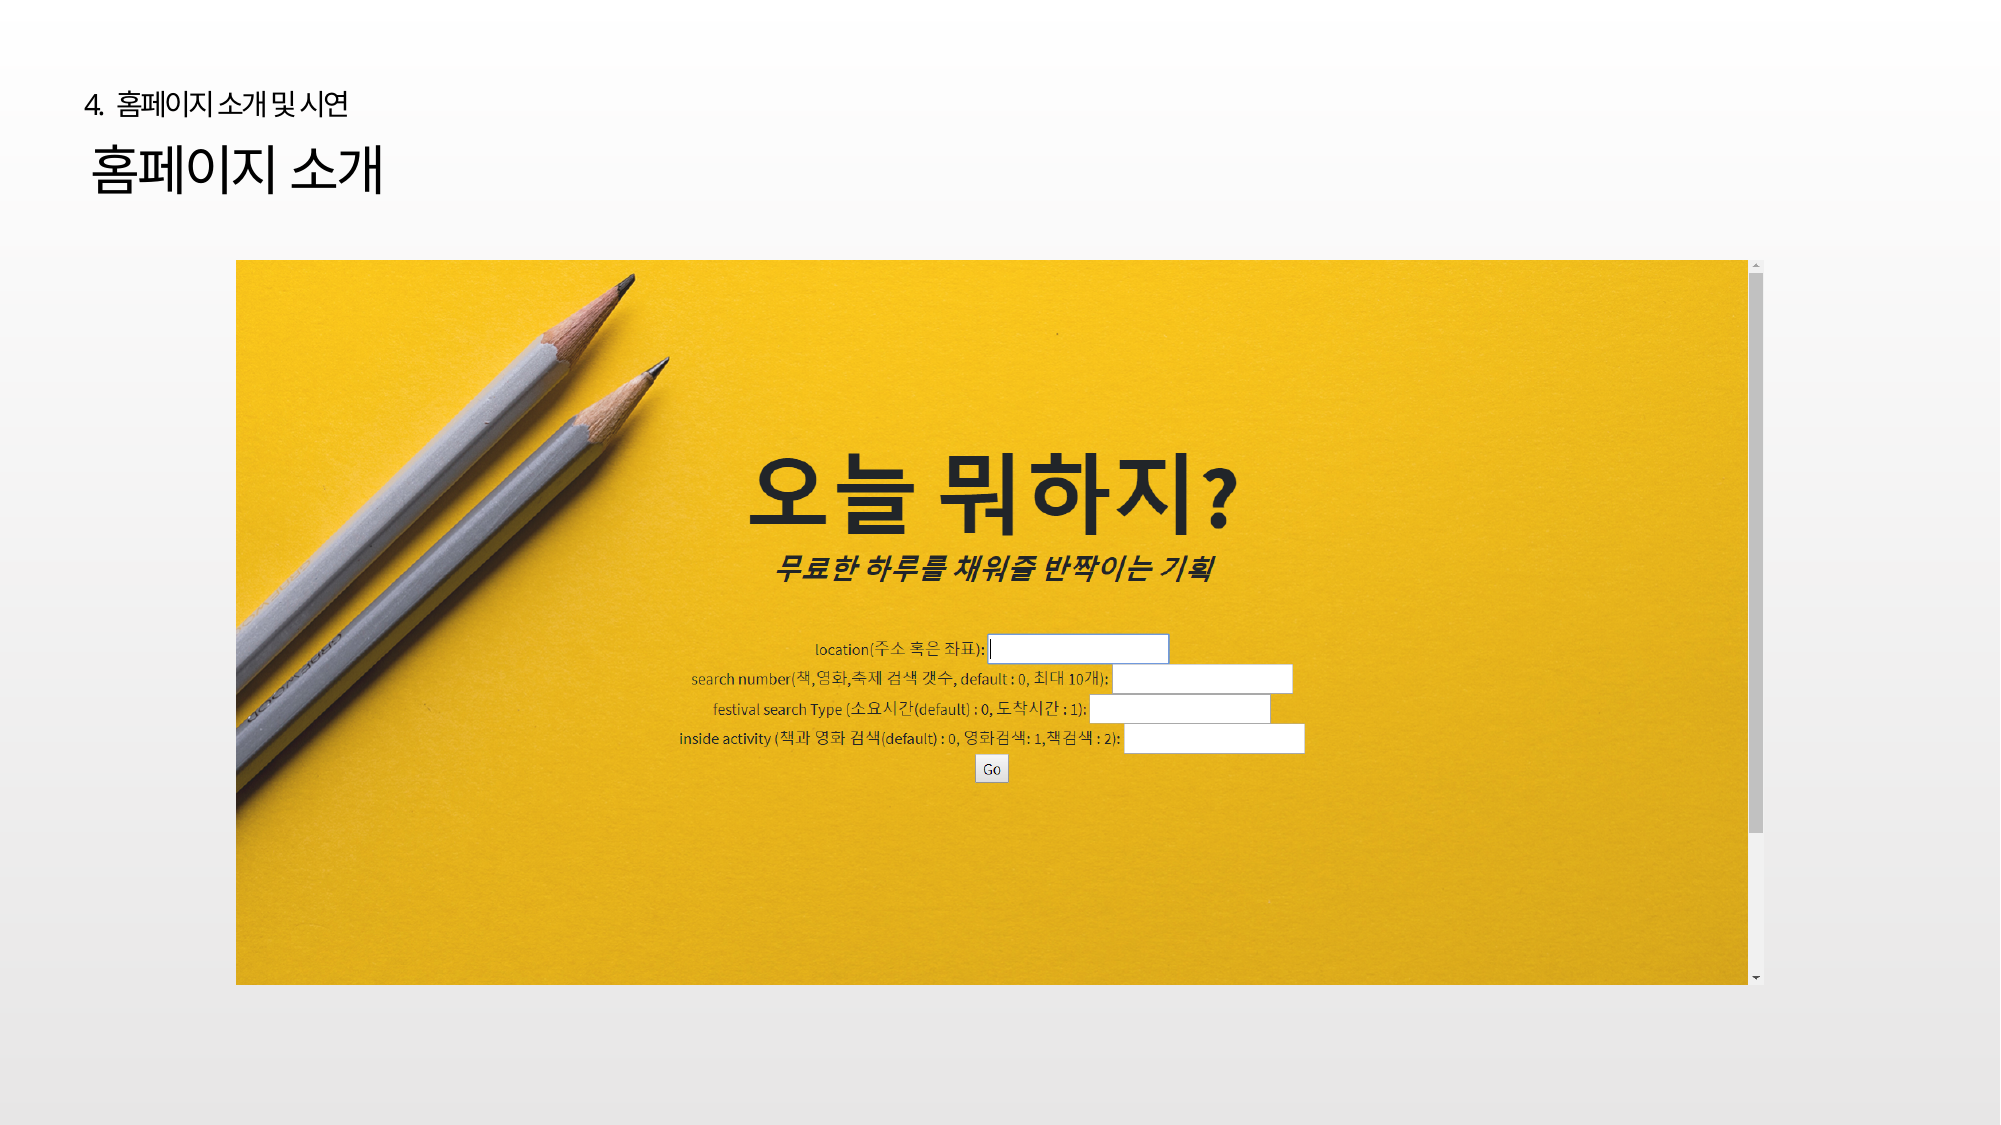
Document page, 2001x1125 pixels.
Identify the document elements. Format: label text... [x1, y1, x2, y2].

text_box 4. 홈페이지 소개 및 시연 [69, 78, 365, 129]
picture [236, 260, 1764, 986]
text_box 홈페이지 소개 [75, 129, 402, 209]
